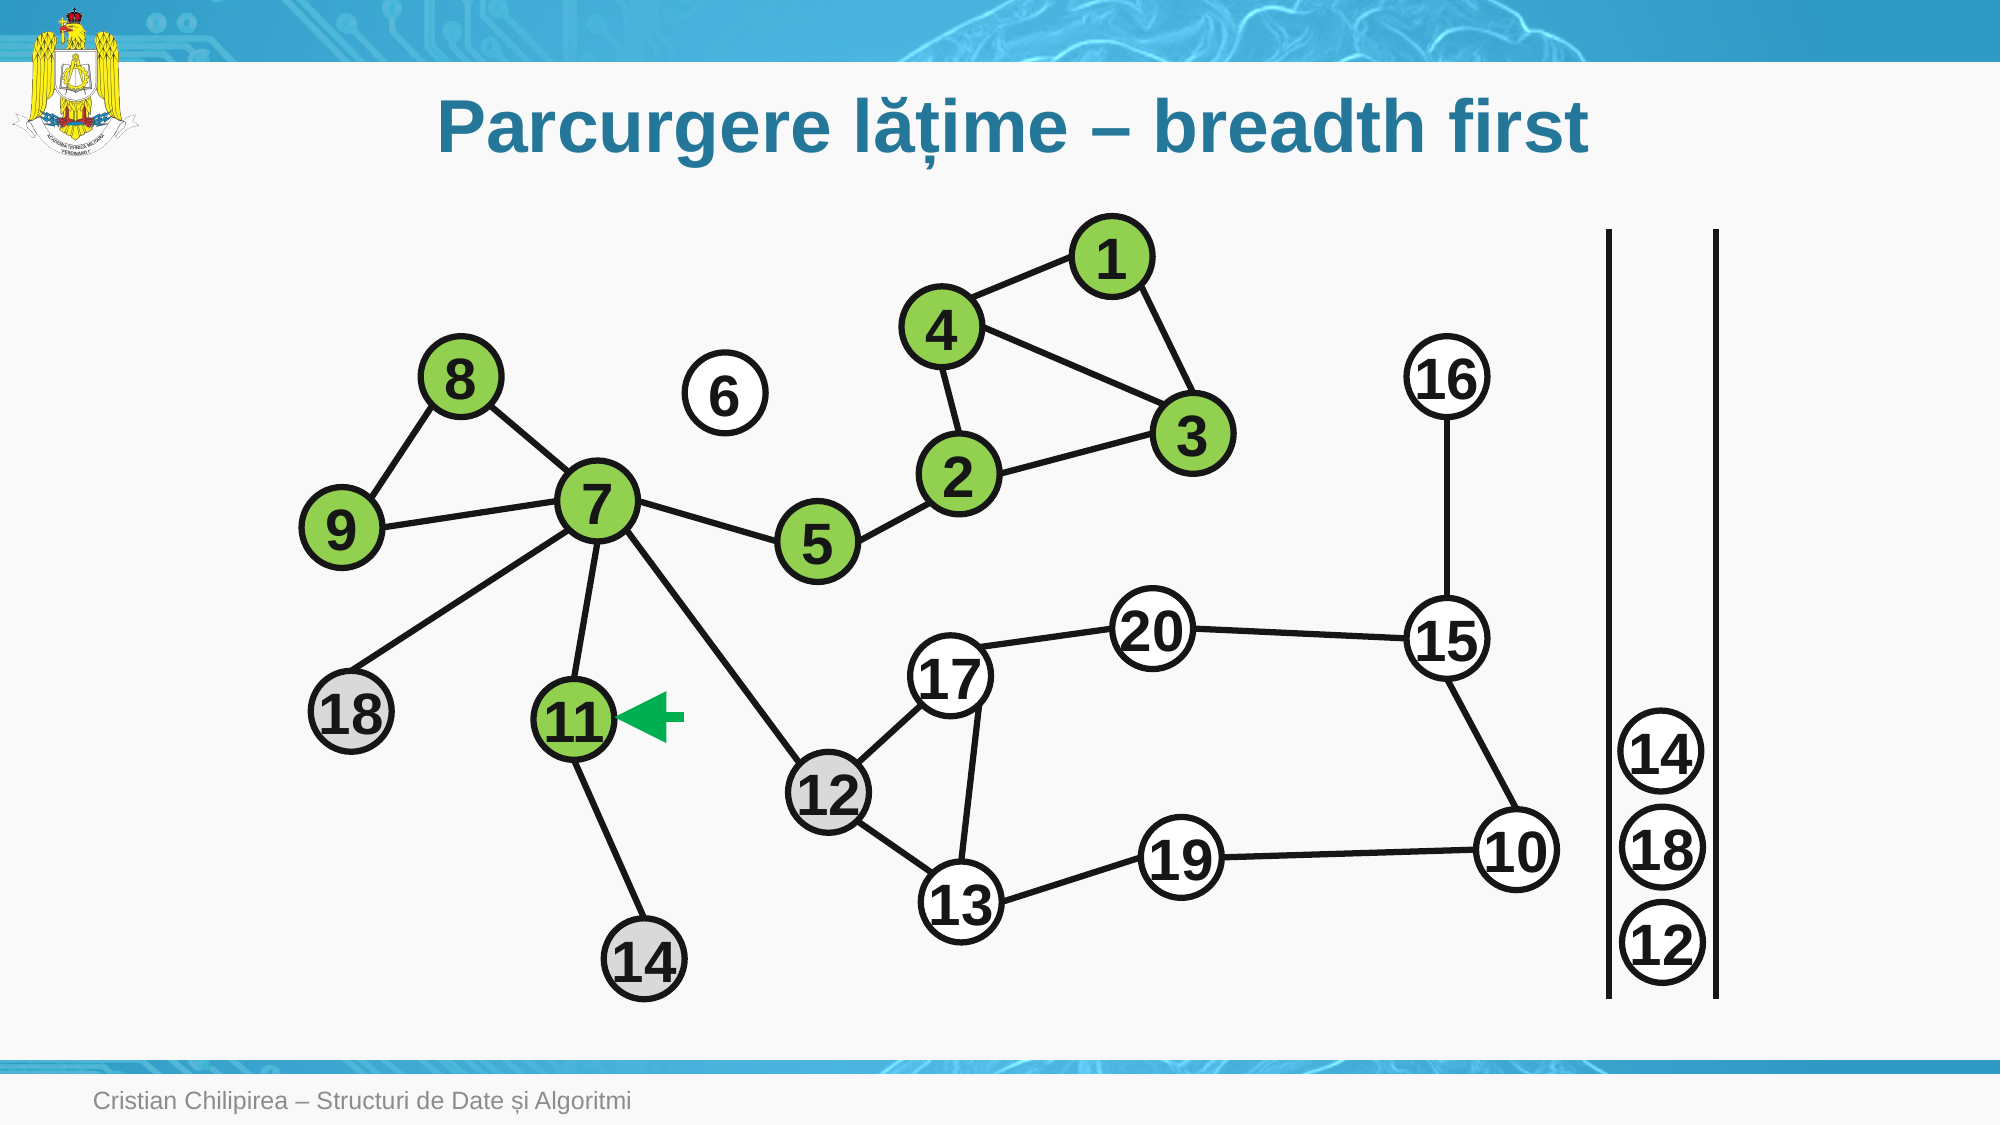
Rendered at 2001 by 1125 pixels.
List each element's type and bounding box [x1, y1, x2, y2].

title [150, 76, 1876, 180]
text_box [1622, 806, 1703, 888]
text_box [301, 216, 1557, 1000]
text_box [1620, 710, 1702, 792]
picture [0, 1060, 2000, 1074]
picture [0, 0, 2000, 156]
text_box [684, 352, 766, 434]
footer [77, 1073, 1338, 1125]
text_box [1622, 901, 1703, 983]
